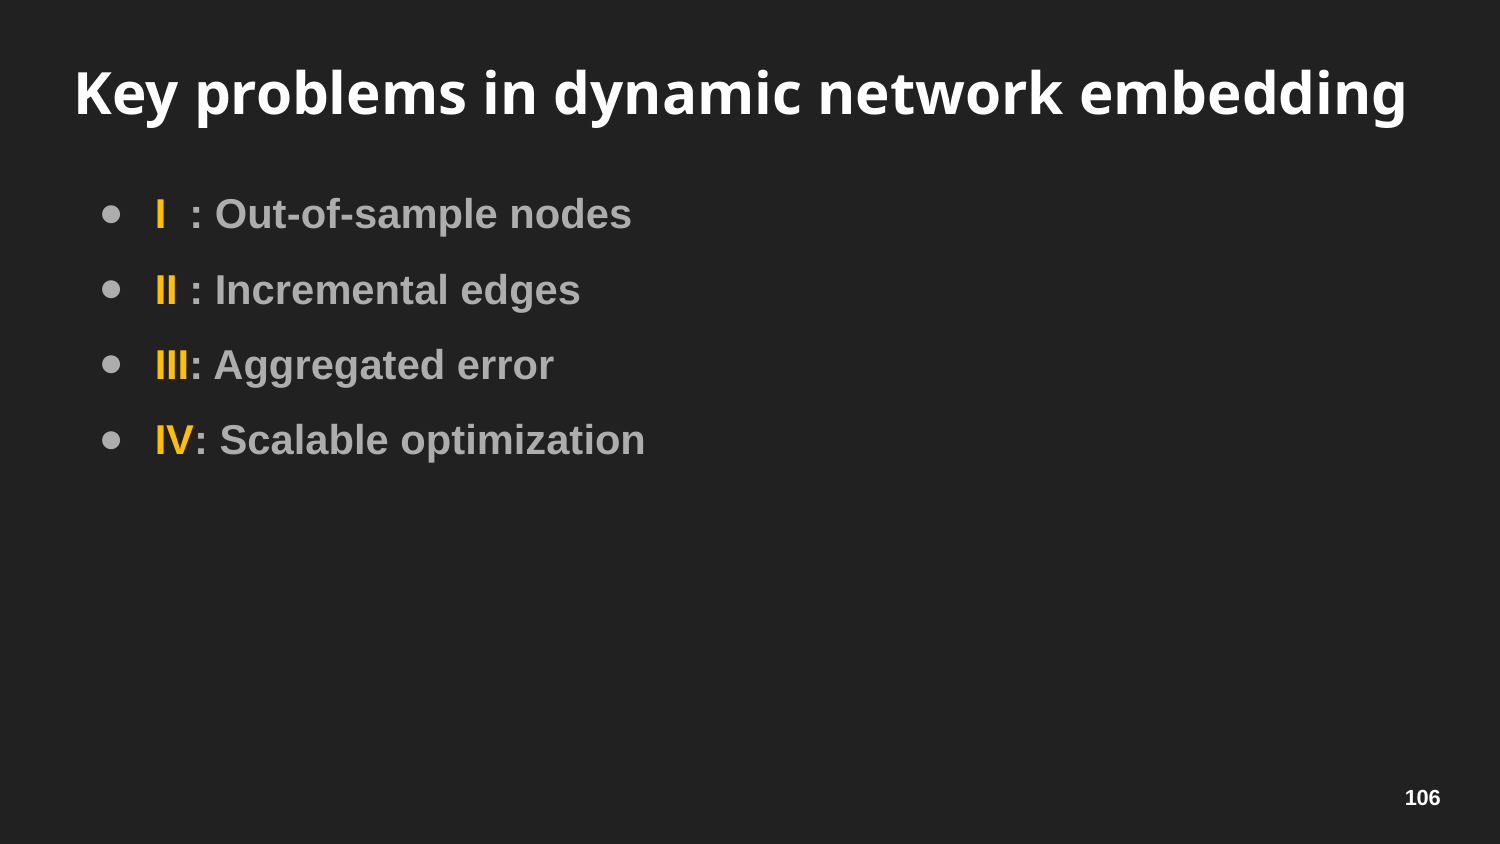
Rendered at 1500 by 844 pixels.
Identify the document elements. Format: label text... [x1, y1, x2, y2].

list I : Out-of-sample nodes II : Incremental edges III: Aggregated error IV: Scalable optimization [64, 177, 1289, 748]
text_box Key problems in dynamic network embedding [27, 13, 1455, 177]
slide_number 106 [1389, 764, 1480, 830]
